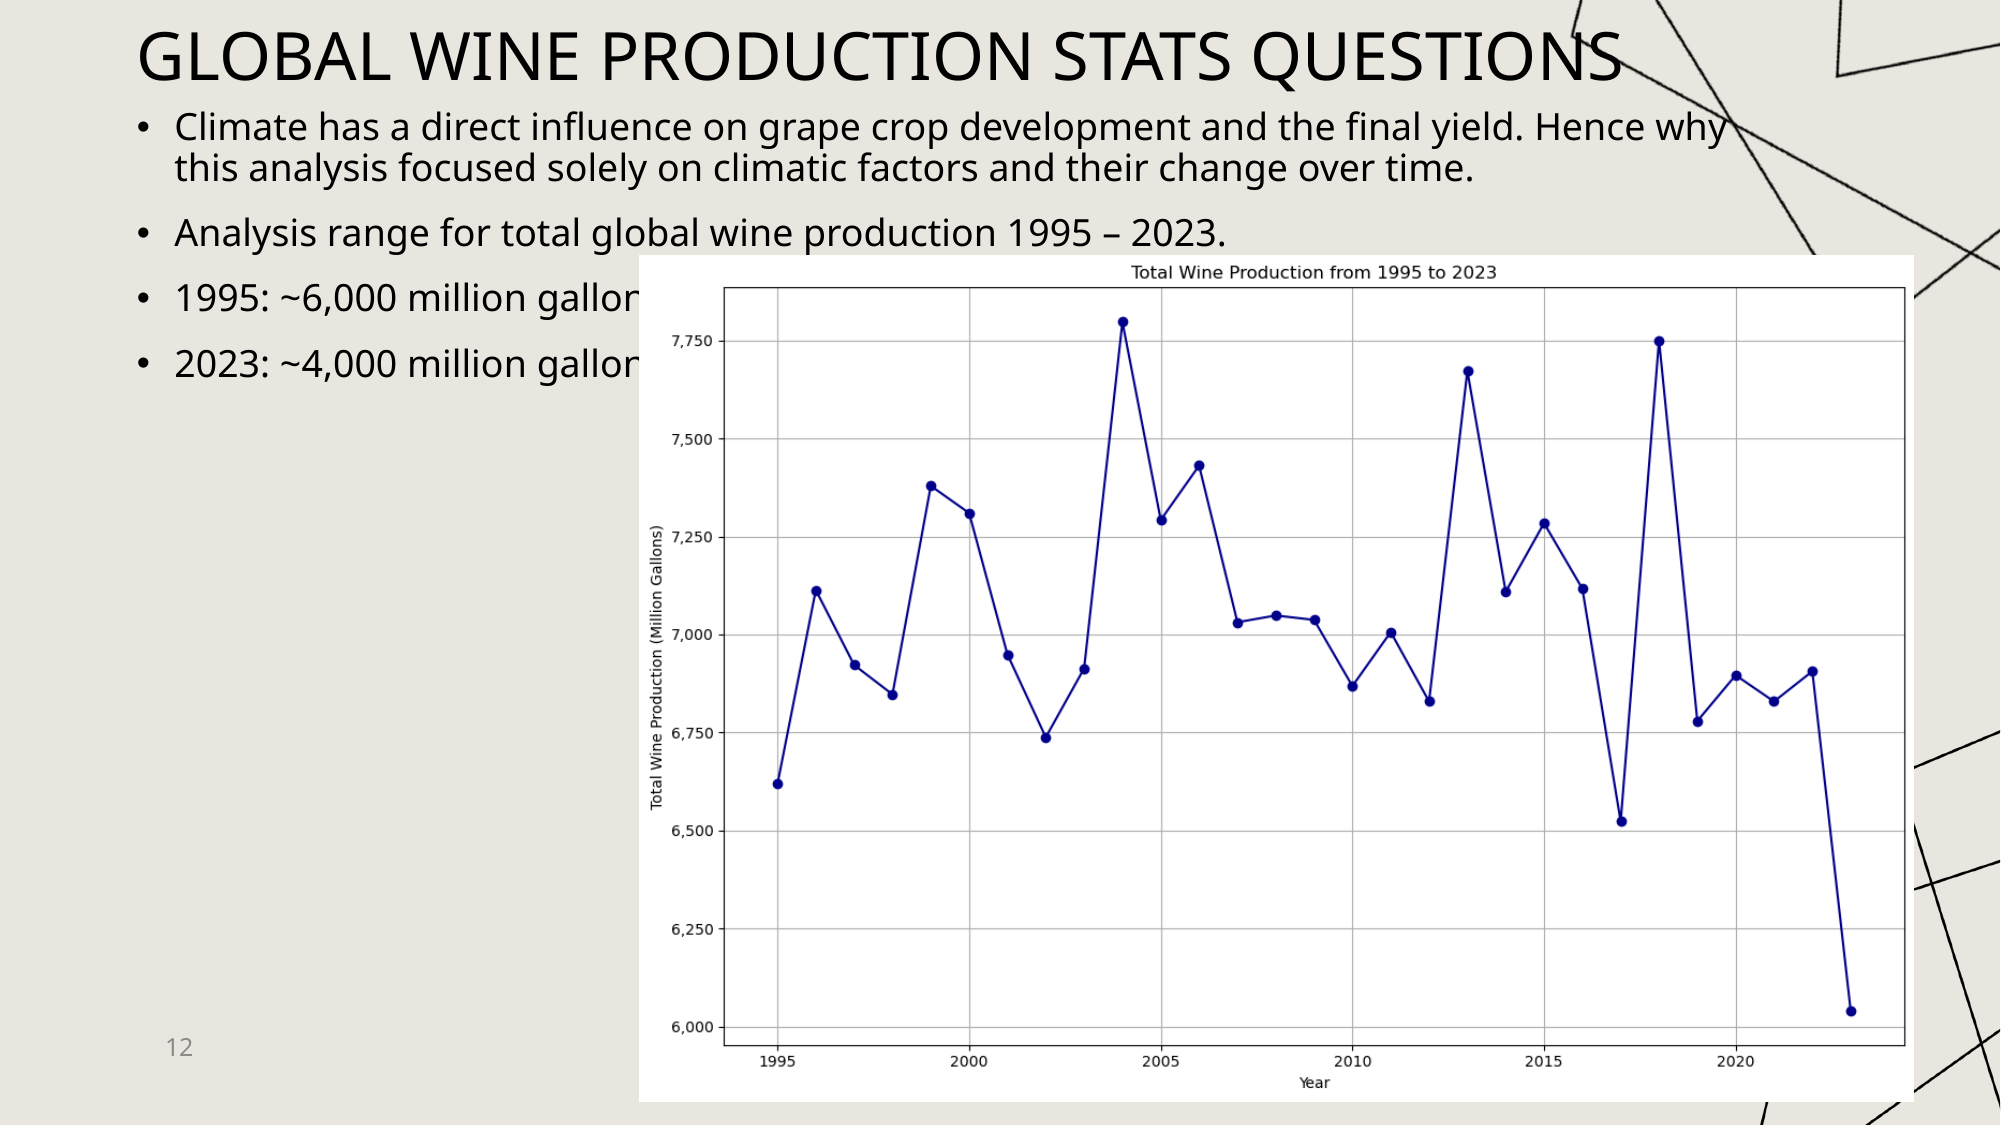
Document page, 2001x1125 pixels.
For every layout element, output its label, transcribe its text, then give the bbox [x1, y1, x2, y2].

list Climate has a direct influence on grape crop development and the final yield. Hence why this analysis focused solely on climatic factors and their change over time. Analysis range for total global wine production 1995 – 2023. 1995: ~6,000 million gallons 2023: ~4,000 million gallons [121, 100, 1776, 845]
slide_number 12 [150, 1024, 254, 1074]
title Global wine production stats questions [121, 0, 1685, 100]
picture [639, 0, 2001, 1125]
